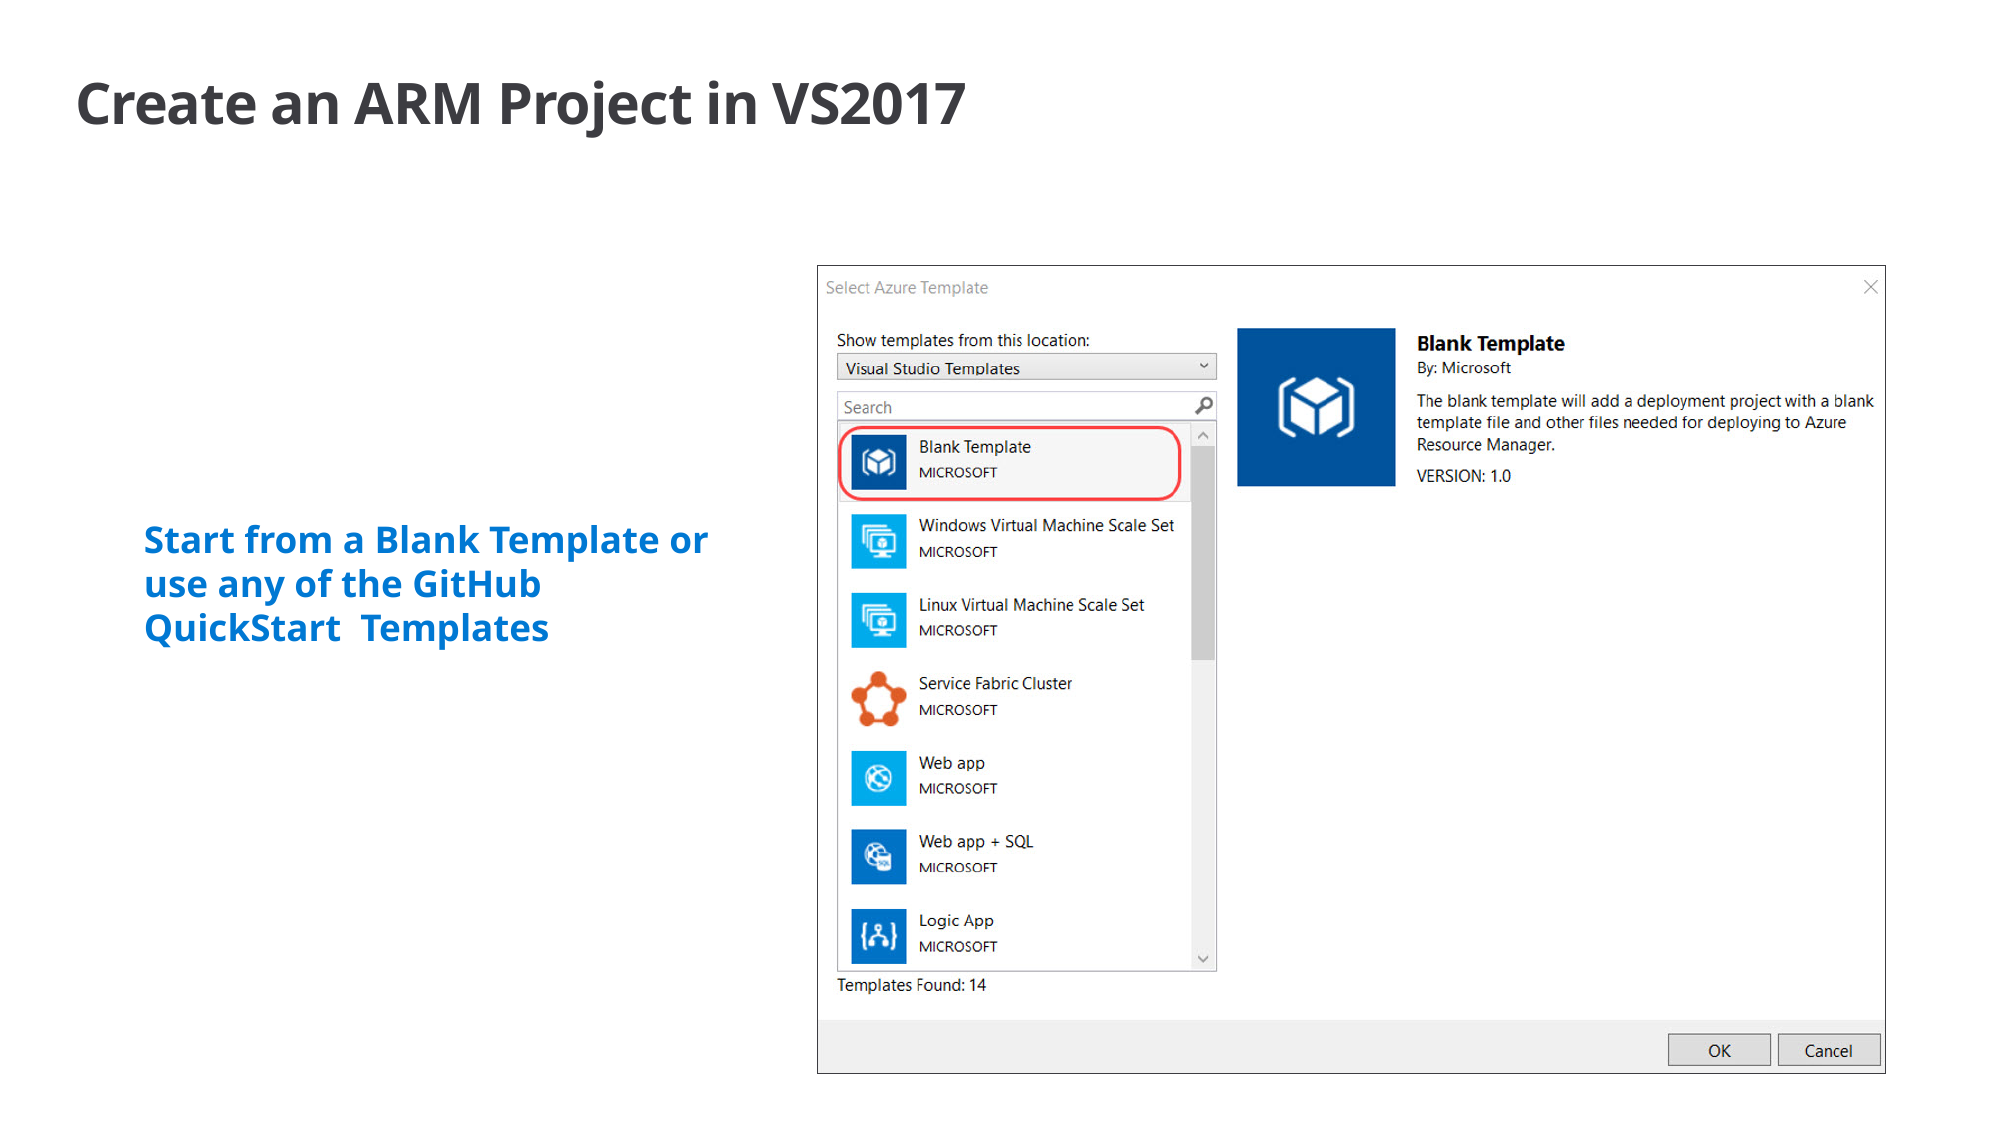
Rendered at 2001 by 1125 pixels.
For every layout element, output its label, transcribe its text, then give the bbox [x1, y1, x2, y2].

picture [817, 265, 1886, 1074]
text_box Start from a Blank Template or use any of the GitHub QuickStart Templates [129, 509, 740, 657]
title Create an ARM Project in VS2017 [75, 75, 1925, 180]
